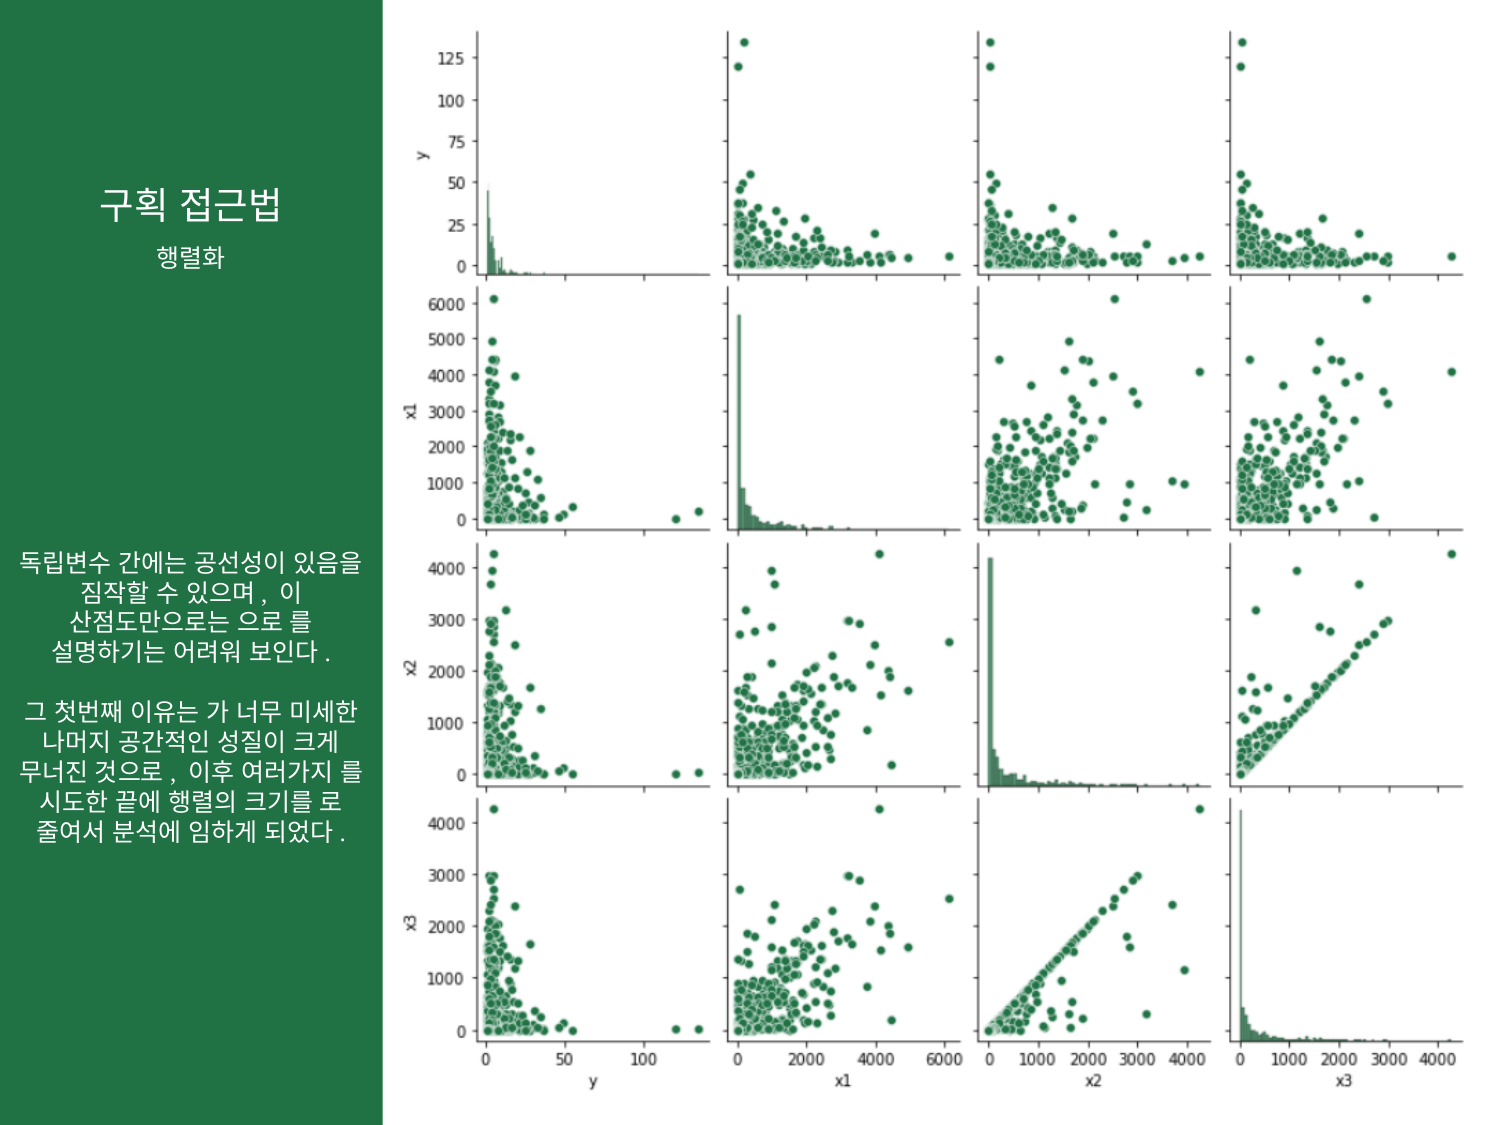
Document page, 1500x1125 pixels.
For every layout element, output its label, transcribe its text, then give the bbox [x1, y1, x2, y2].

picture [403, 18, 1482, 1107]
text_box 행렬화 [0, 235, 383, 280]
